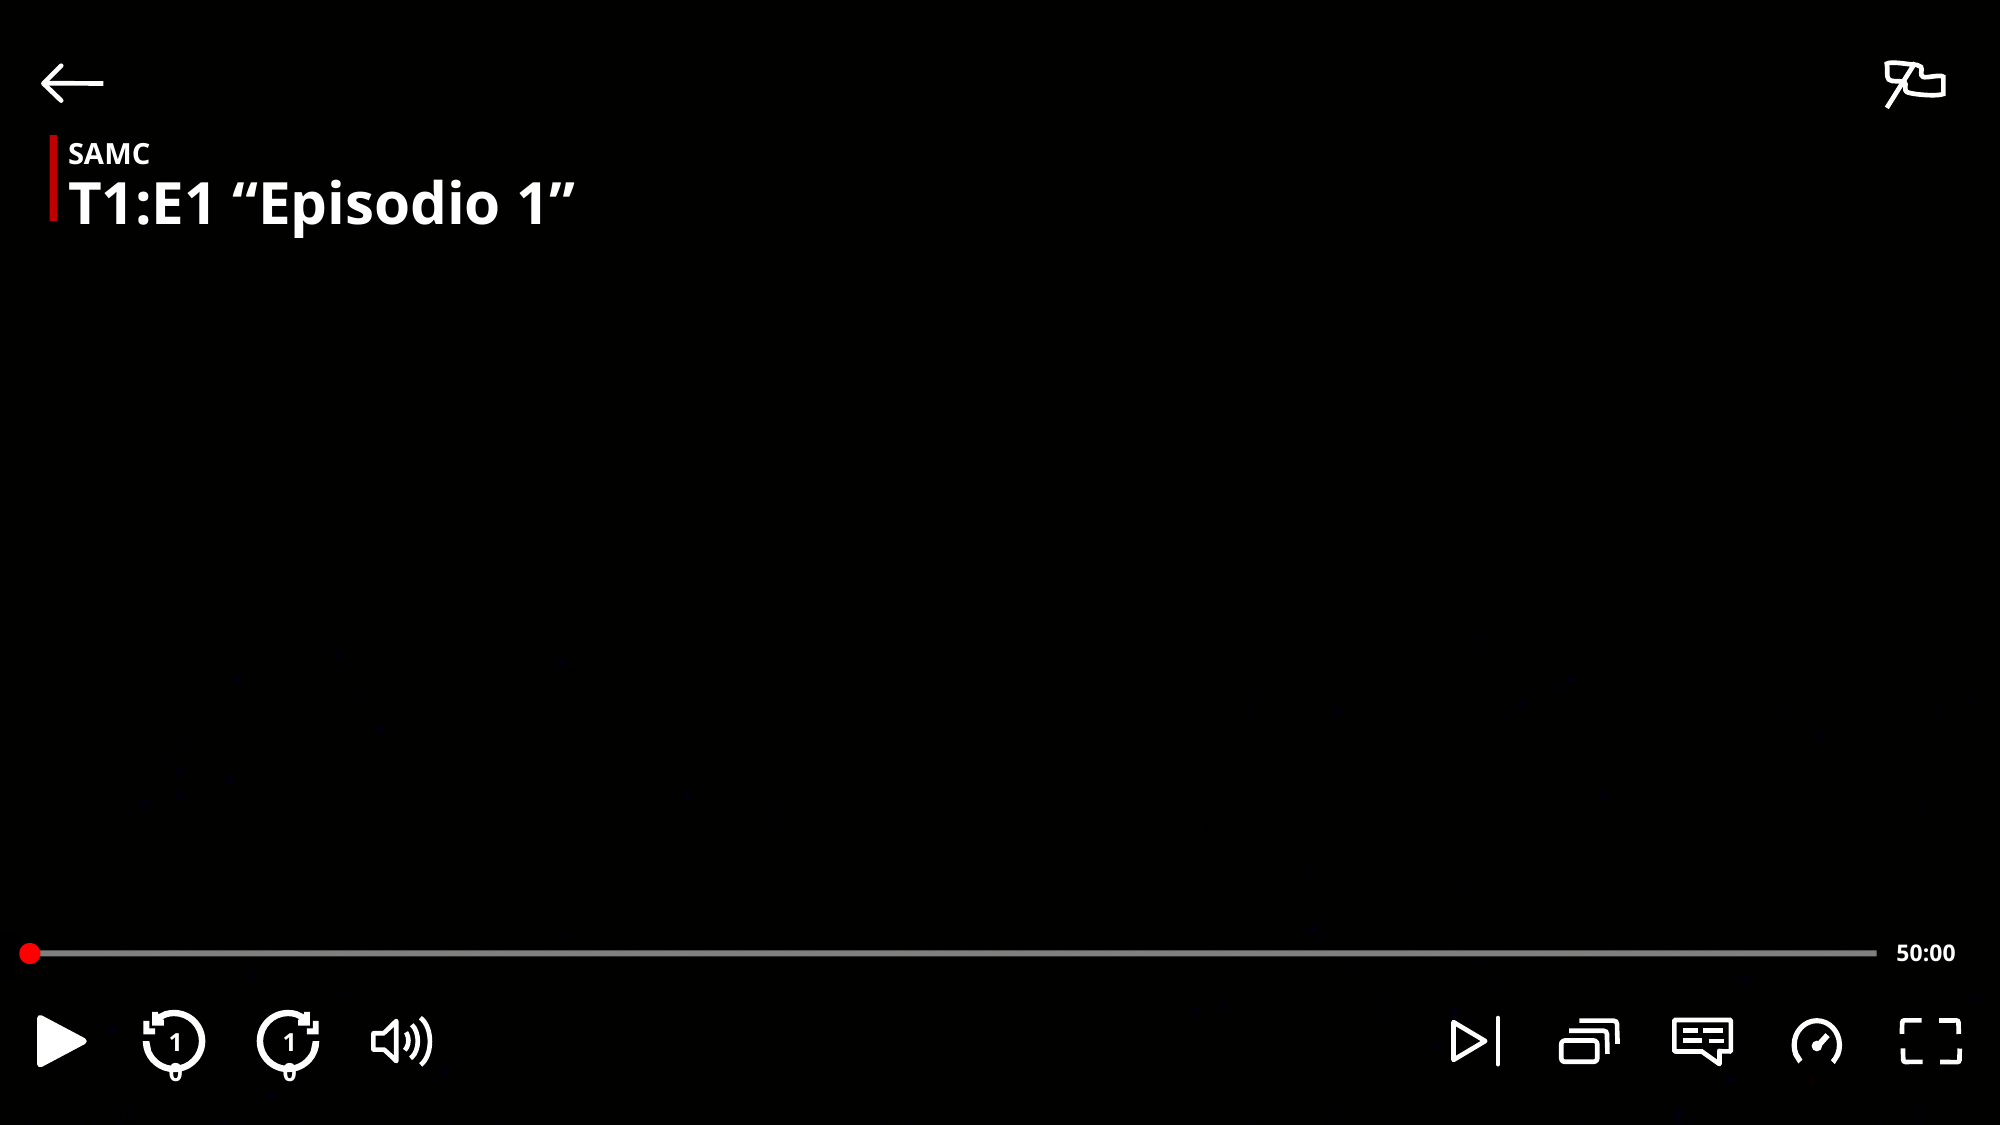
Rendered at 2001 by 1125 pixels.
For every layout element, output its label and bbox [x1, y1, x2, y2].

text_box [1674, 1019, 1731, 1065]
text_box [0, 0, 2000, 1125]
text_box [1886, 62, 1944, 108]
text_box [1561, 1020, 1618, 1062]
text_box [142, 1009, 206, 1073]
text_box [43, 65, 104, 101]
text_box [1901, 1020, 1960, 1063]
text_box [373, 1015, 431, 1068]
text_box [256, 1009, 320, 1073]
